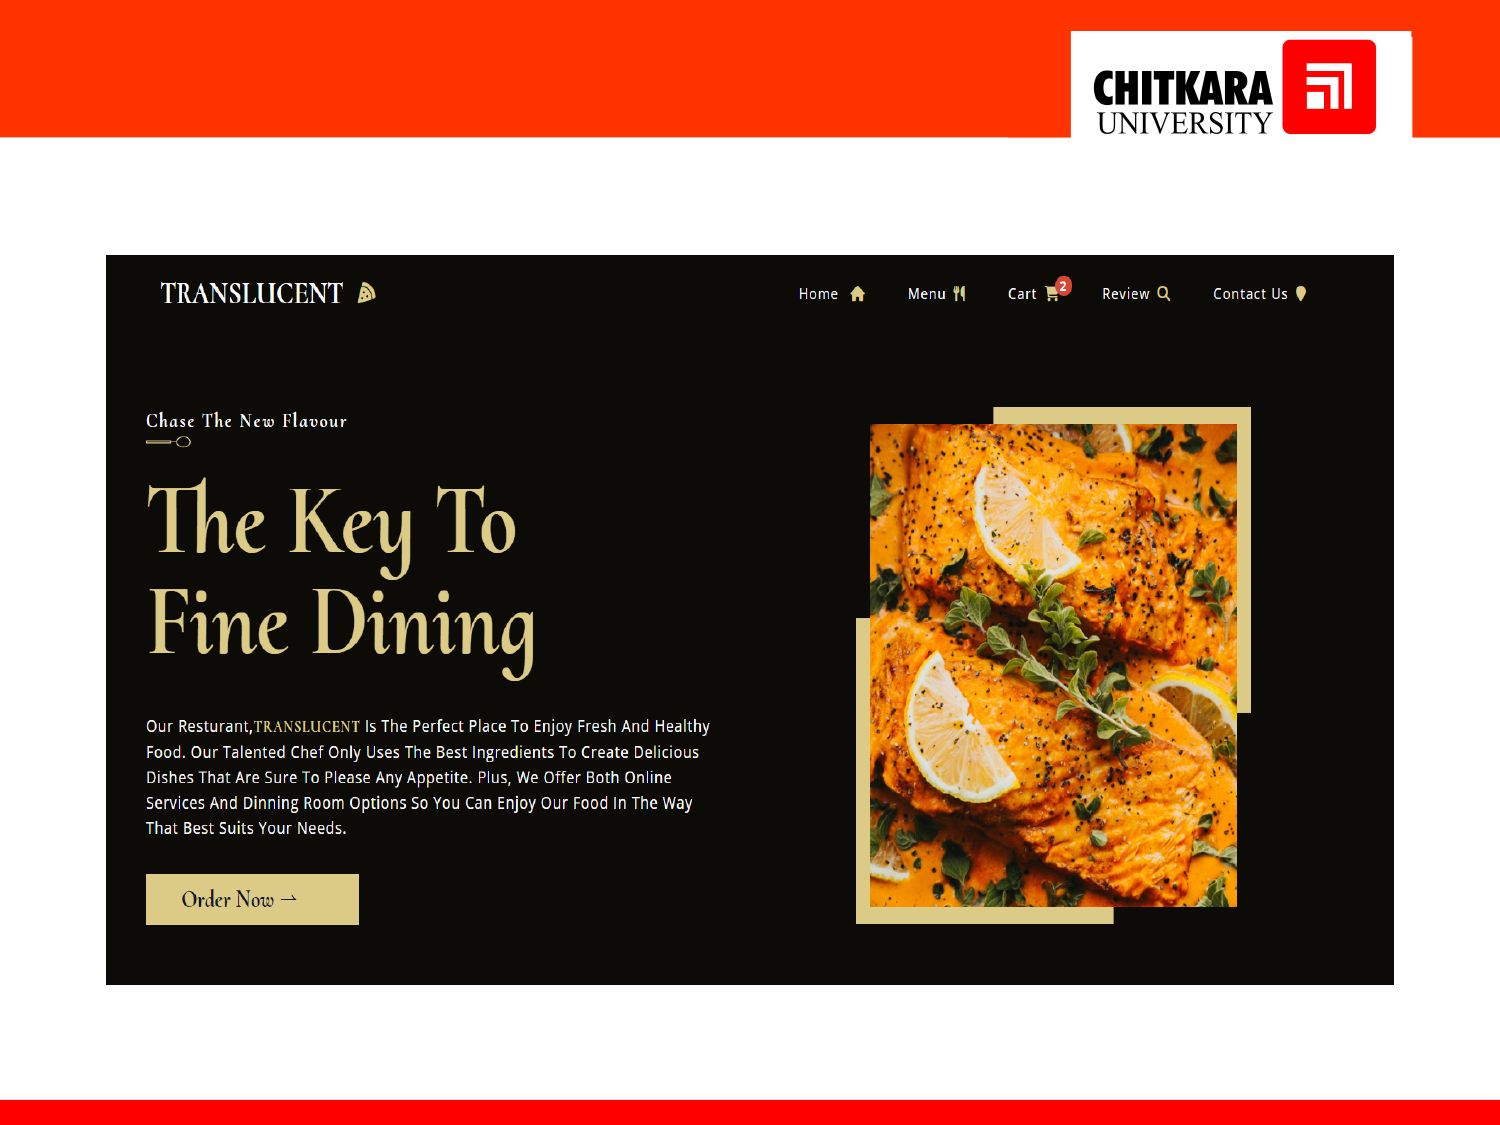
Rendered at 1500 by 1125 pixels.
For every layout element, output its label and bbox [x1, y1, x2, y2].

picture [105, 255, 1394, 986]
picture [1074, 37, 1391, 138]
